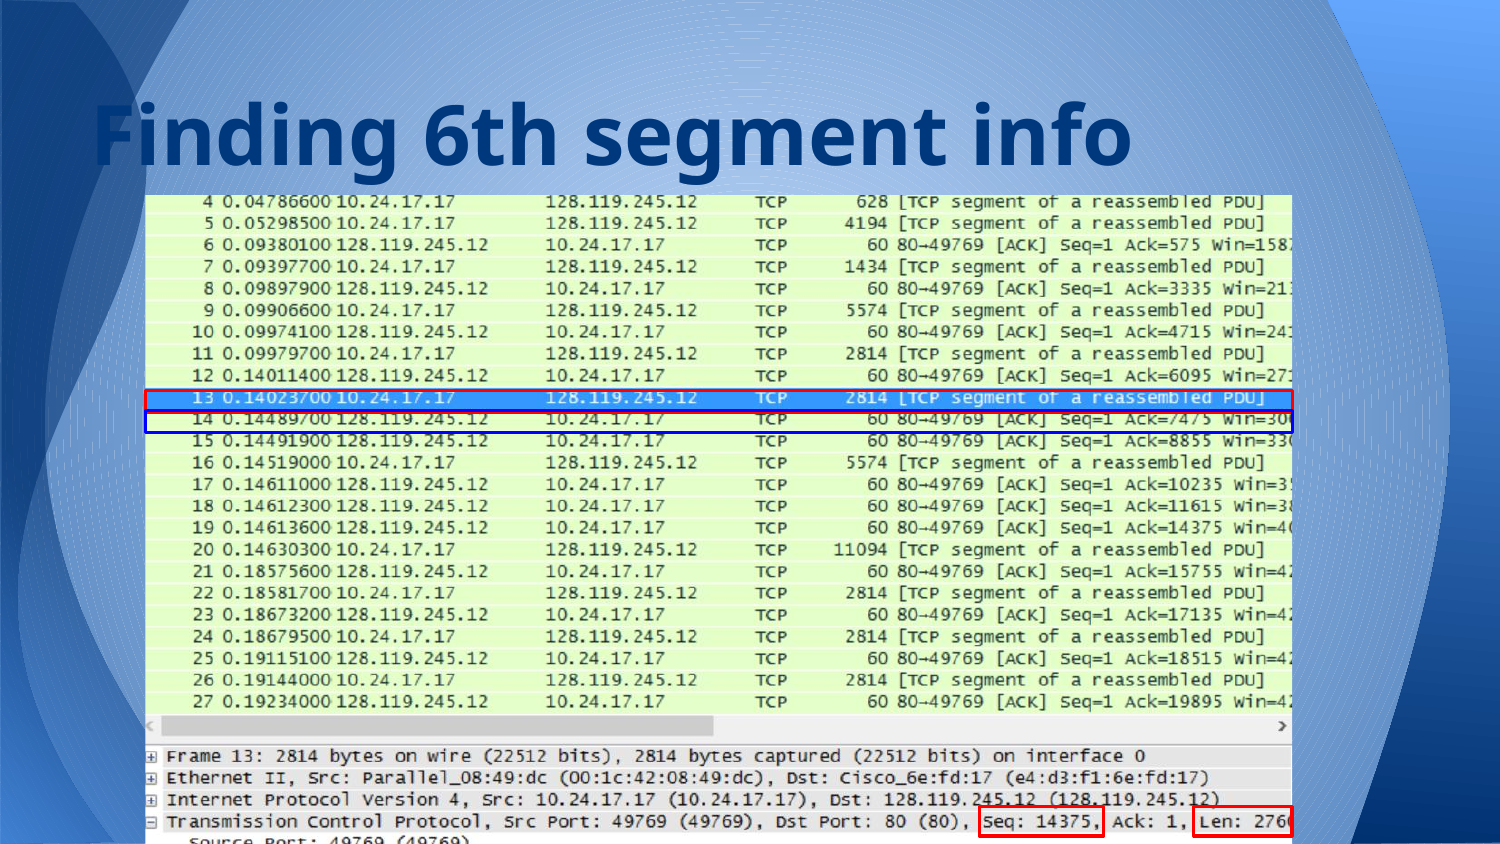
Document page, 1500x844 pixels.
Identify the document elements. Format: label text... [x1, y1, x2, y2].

picture [145, 195, 1293, 844]
title Finding 6th segment info [75, 33, 1425, 197]
